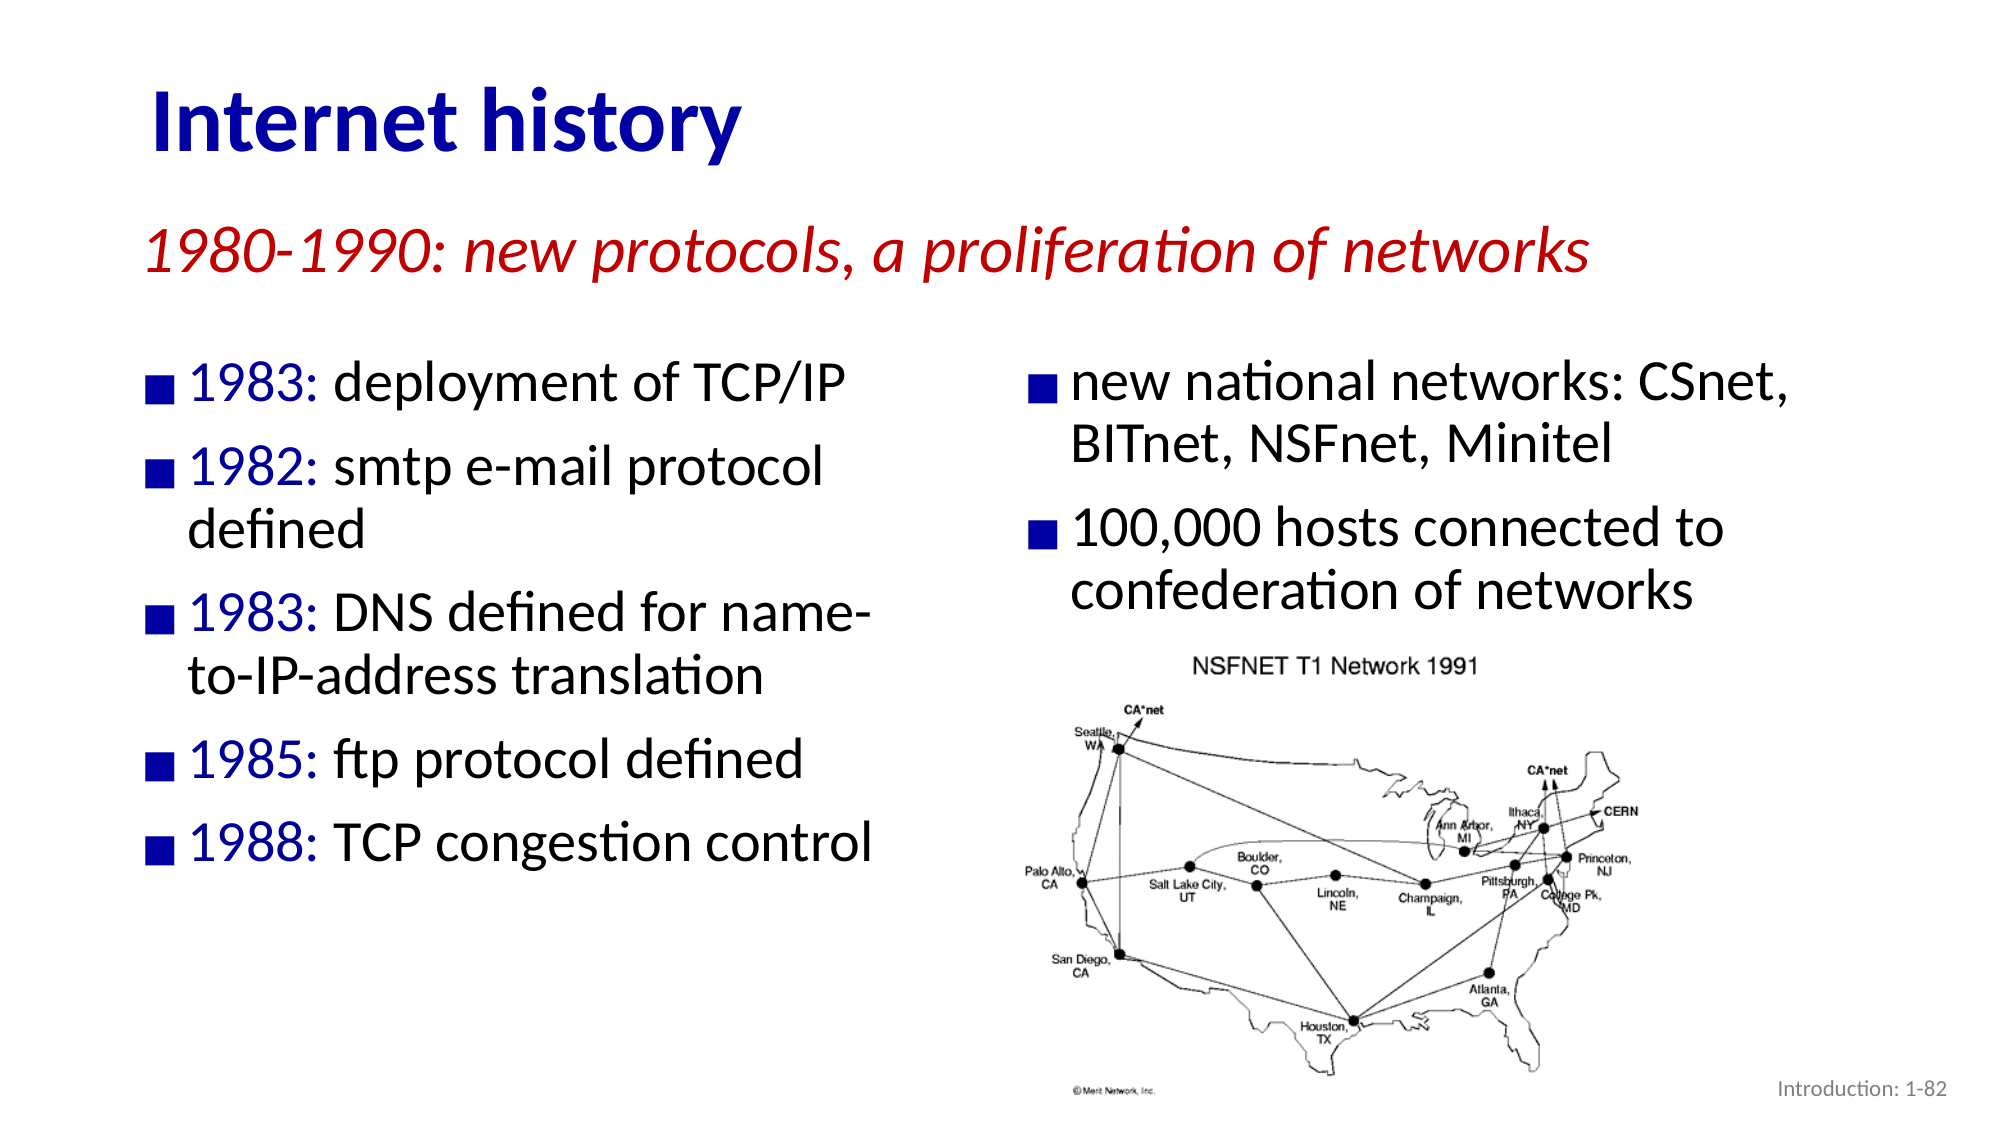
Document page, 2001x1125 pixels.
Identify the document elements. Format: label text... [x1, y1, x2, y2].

text_box 1980-1990: new protocols, a proliferation of networks [125, 198, 1624, 295]
title Internet history [135, 47, 1861, 195]
picture [1012, 636, 1655, 1109]
text_box new national networks: CSnet, BITnet, NSFnet, Minitel 100,000 hosts connected to confederation of networks [1008, 342, 1924, 1055]
text_box 1983: deployment of TCP/IP 1982: smtp e-mail protocol defined 1983: DNS defined for name-to-IP-address translation 1985: ftp protocol defined 1988: TCP congestion control [125, 343, 942, 1057]
slide_number Introduction: 1-‹#› [1652, 1056, 1963, 1117]
